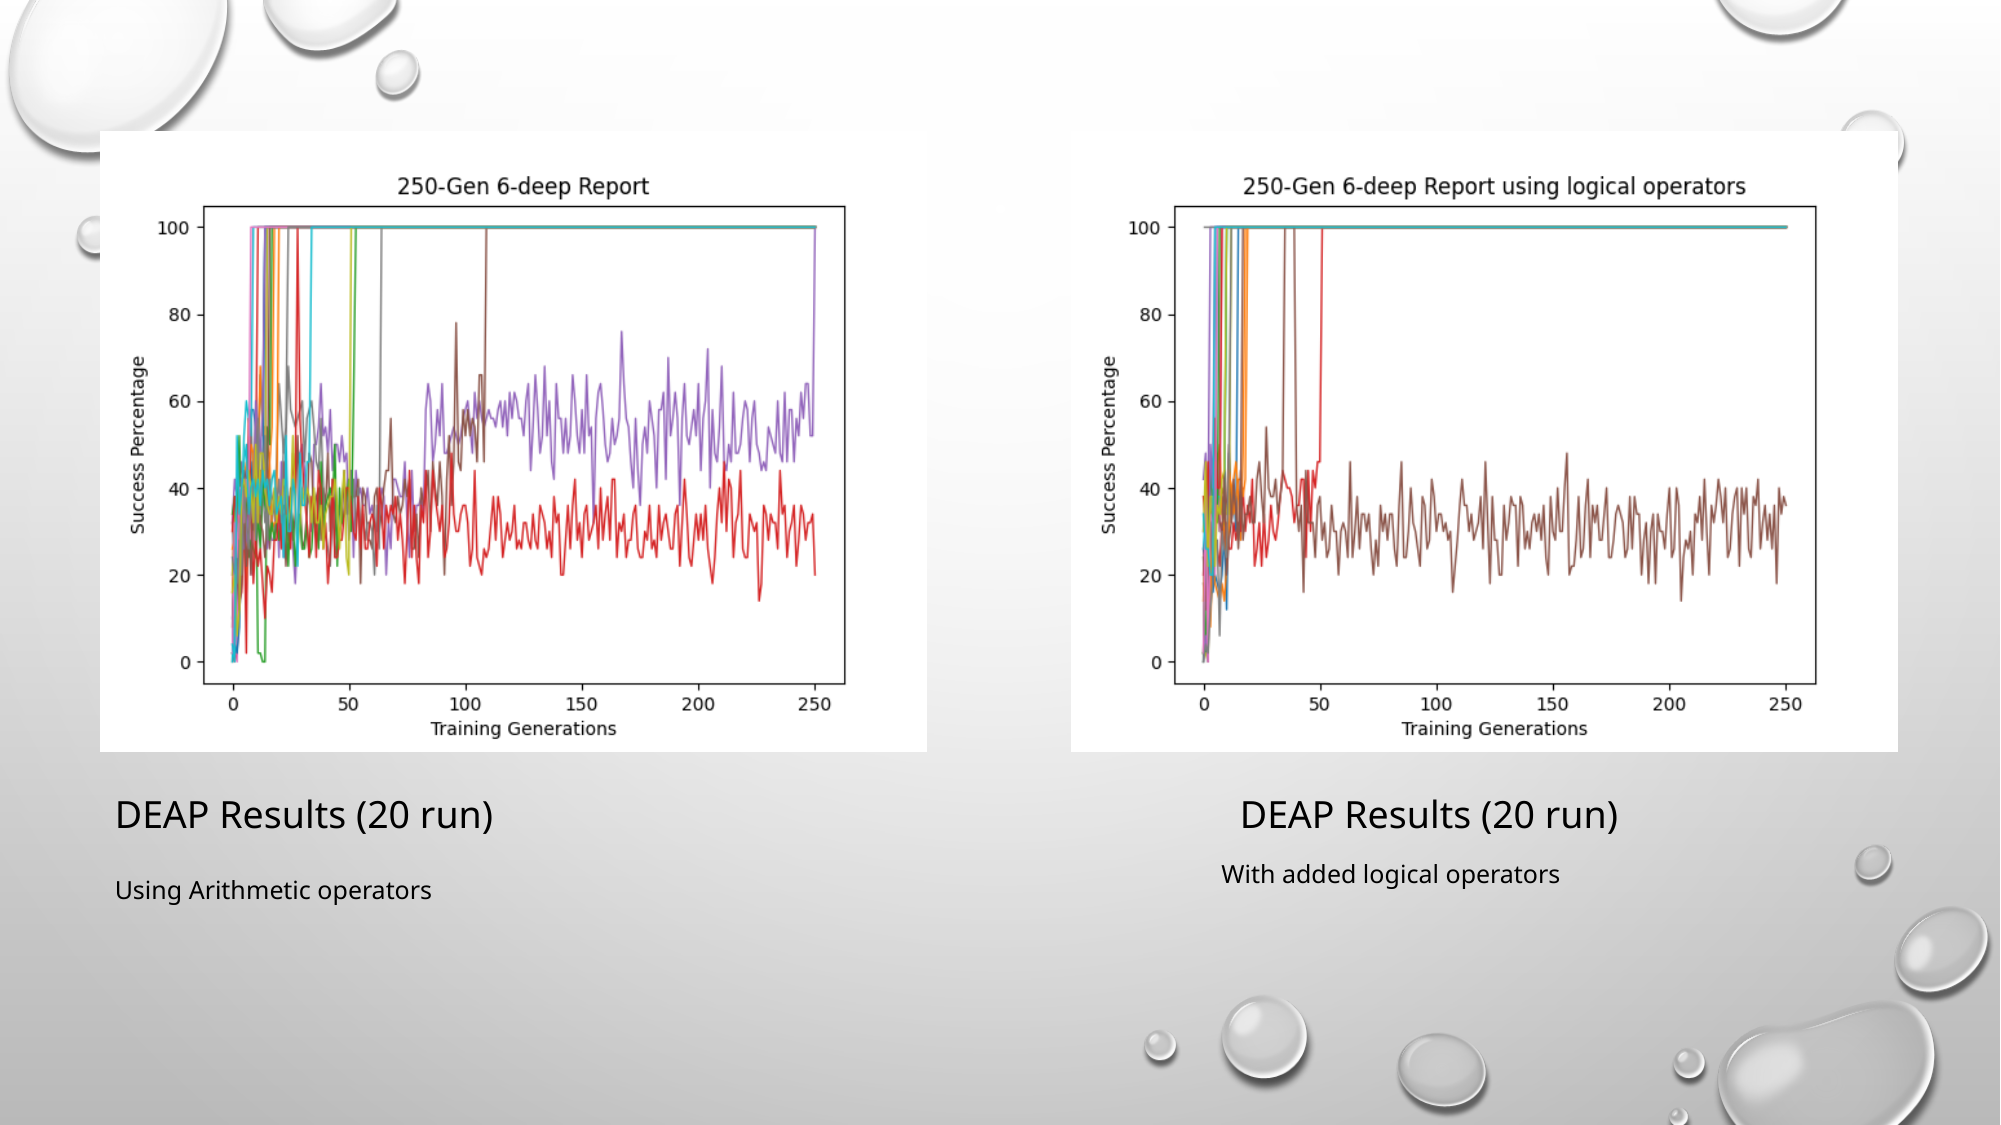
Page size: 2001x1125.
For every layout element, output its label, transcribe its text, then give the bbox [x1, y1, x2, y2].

text_box With added logical operators [1206, 851, 1576, 897]
text_box DEAP Results (20 run) [100, 783, 737, 844]
picture [0, 0, 2000, 1125]
text_box DEAP Results (20 run) [1224, 783, 1862, 844]
text_box Using Arithmetic operators [100, 866, 772, 912]
